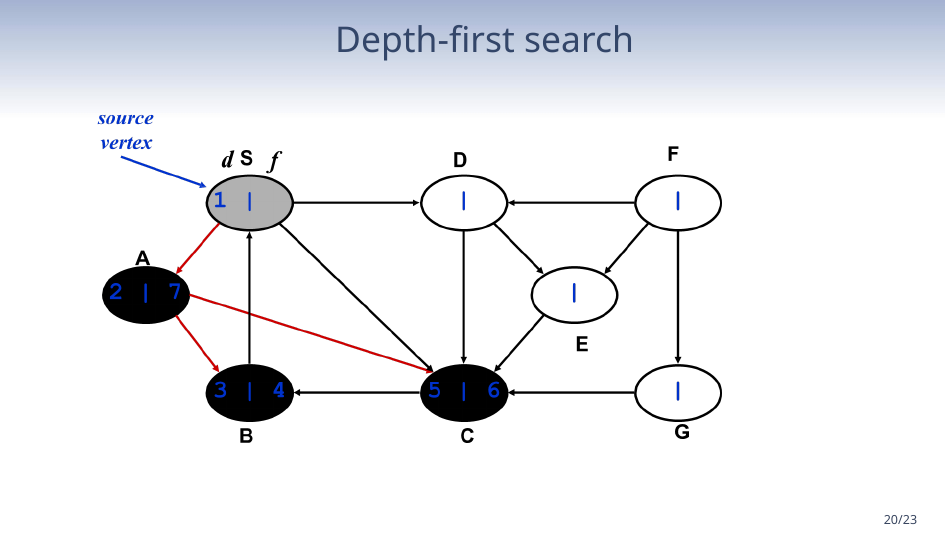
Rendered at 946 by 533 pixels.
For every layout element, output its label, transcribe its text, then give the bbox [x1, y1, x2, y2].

text_box Depth-first search [8, 4, 715, 98]
text_box 20/23 [881, 509, 918, 527]
picture [0, 0, 945, 460]
